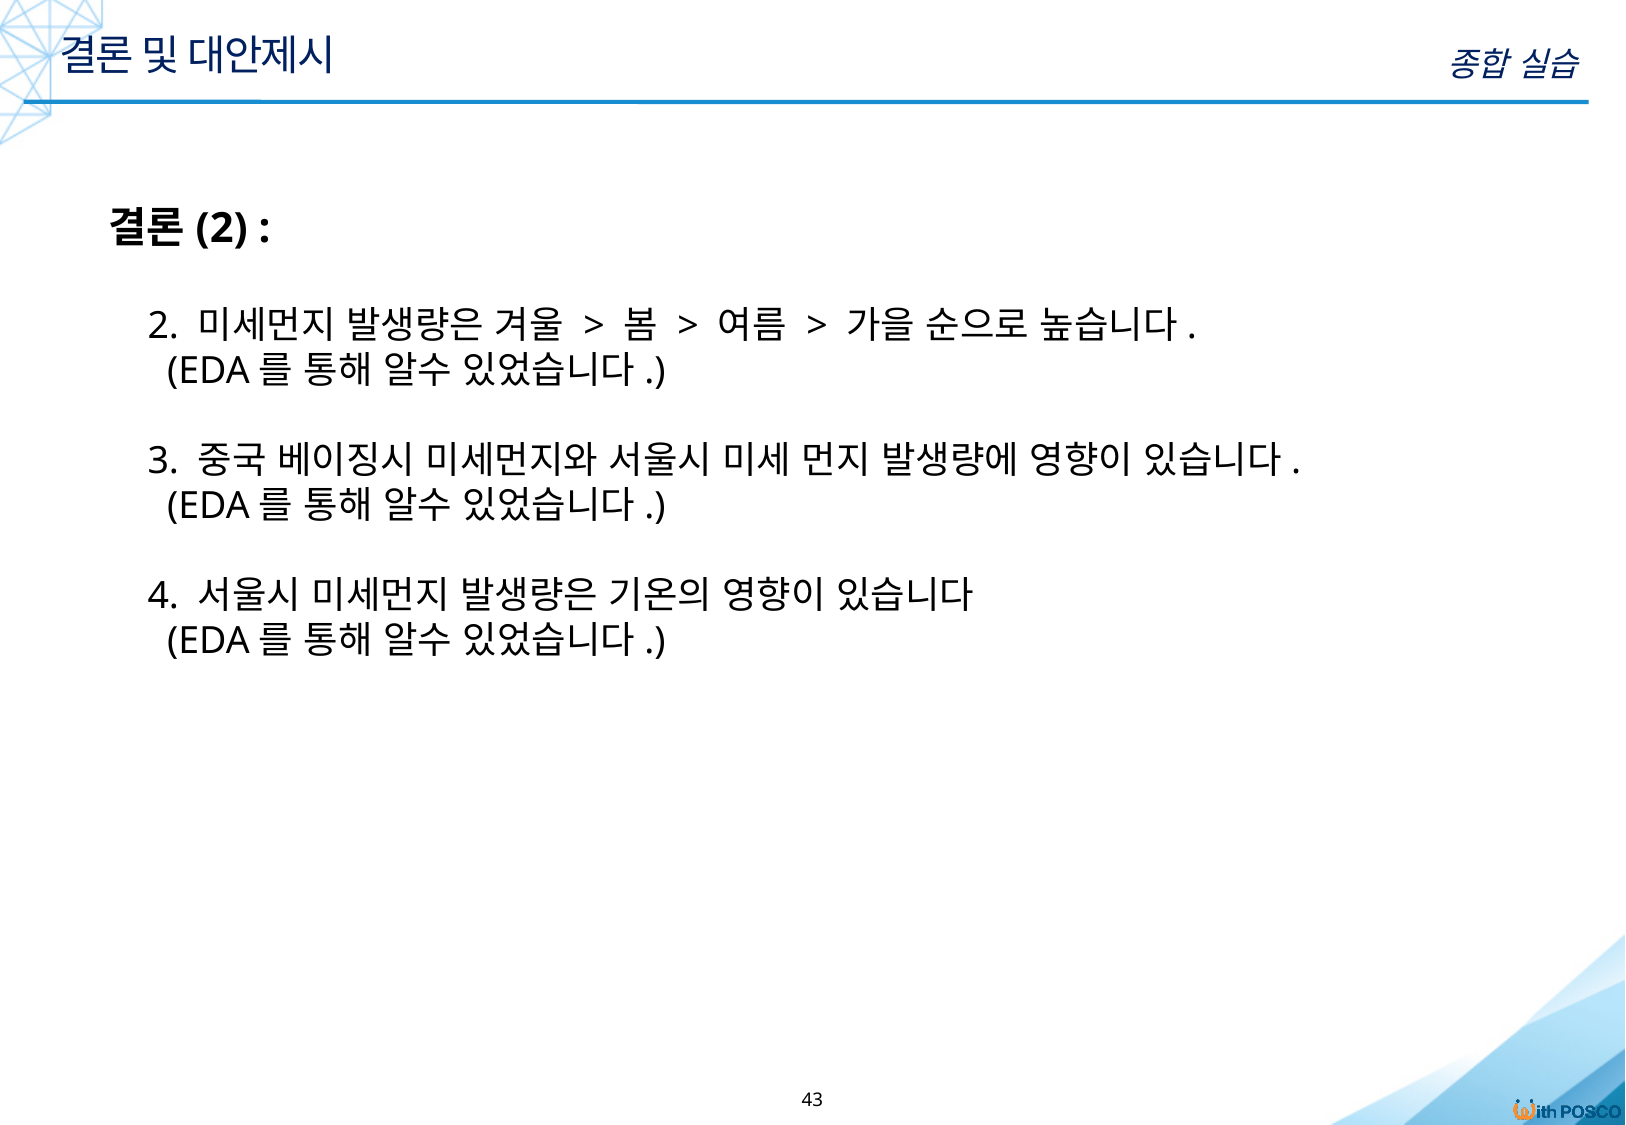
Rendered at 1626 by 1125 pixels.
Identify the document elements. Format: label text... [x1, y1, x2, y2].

text_box 결론 및 대안제시 [44, 21, 1321, 87]
picture [0, 0, 1625, 1125]
text_box 결론(2) : 2. 미세먼지 발생량은 겨울 > 봄 > 여름 > 가을 순으로 높습니다. (EDA를 통해 알수 있었습니다.) 3. 중국 베이징시 미세먼지와 서울시 미세 먼지 발생량에 영향이 있습니다. (EDA를 통해 알수 있었습니다.) 4. 서울시 미세먼지 발생량은 기온의 영향이 있습니다 (EDA를 통해 알수 있었습니다.) [93, 193, 1625, 669]
text_box 종합 실습 [1321, 35, 1594, 81]
